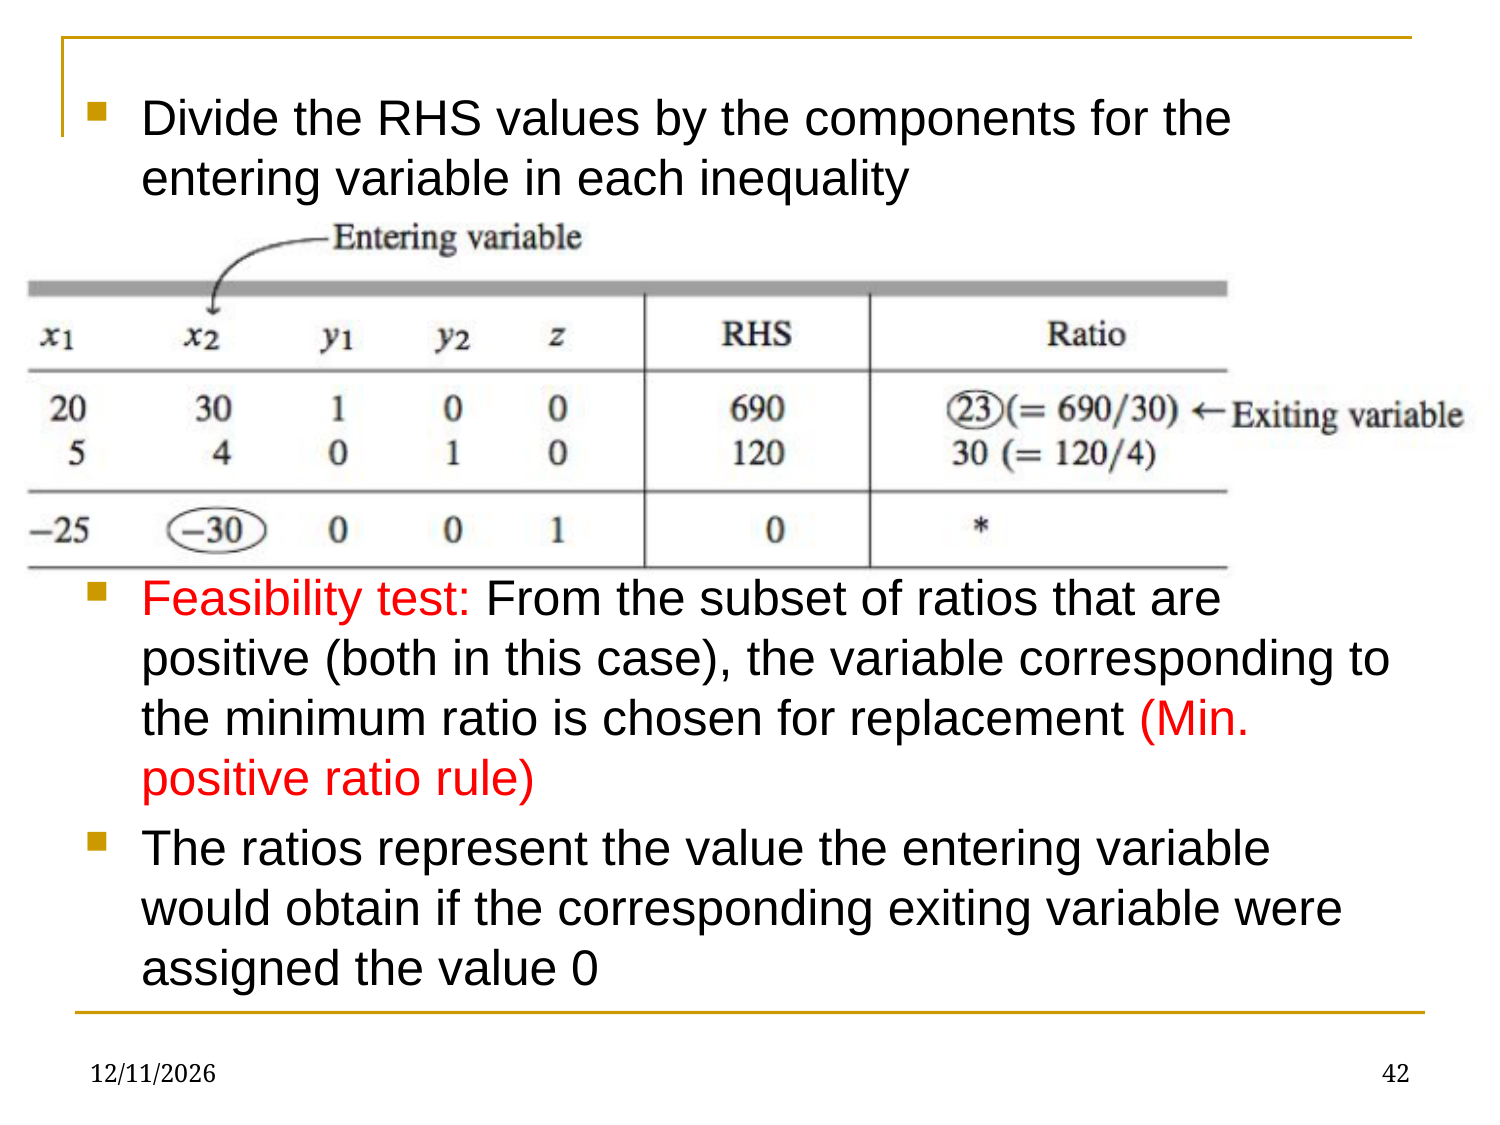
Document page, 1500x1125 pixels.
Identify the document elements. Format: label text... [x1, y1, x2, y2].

picture [0, 219, 1500, 592]
text_box Divide the RHS values by the components for the entering variable in each inequality Feasibility test: From the subset of ratios that are positive (both in this case), the variable corresponding to the minimum ratio is chosen for replacement (Min. positive ratio rule) The ratios represent the value the entering variable would obtain if the corresponding exiting variable were assigned the value 0 [69, 78, 1420, 218]
slide_number 42 [1074, 1024, 1425, 1100]
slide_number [75, 1024, 425, 1100]
text_box Divide the RHS values by the components for the entering variable in each inequality Feasibility test: From the subset of ratios that are positive (both in this case), the variable corresponding to the minimum ratio is chosen for replacement (Min. positive ratio rule) The ratios represent the value the entering variable would obtain if the corresponding exiting variable were assigned the value 0 [69, 599, 1420, 822]
